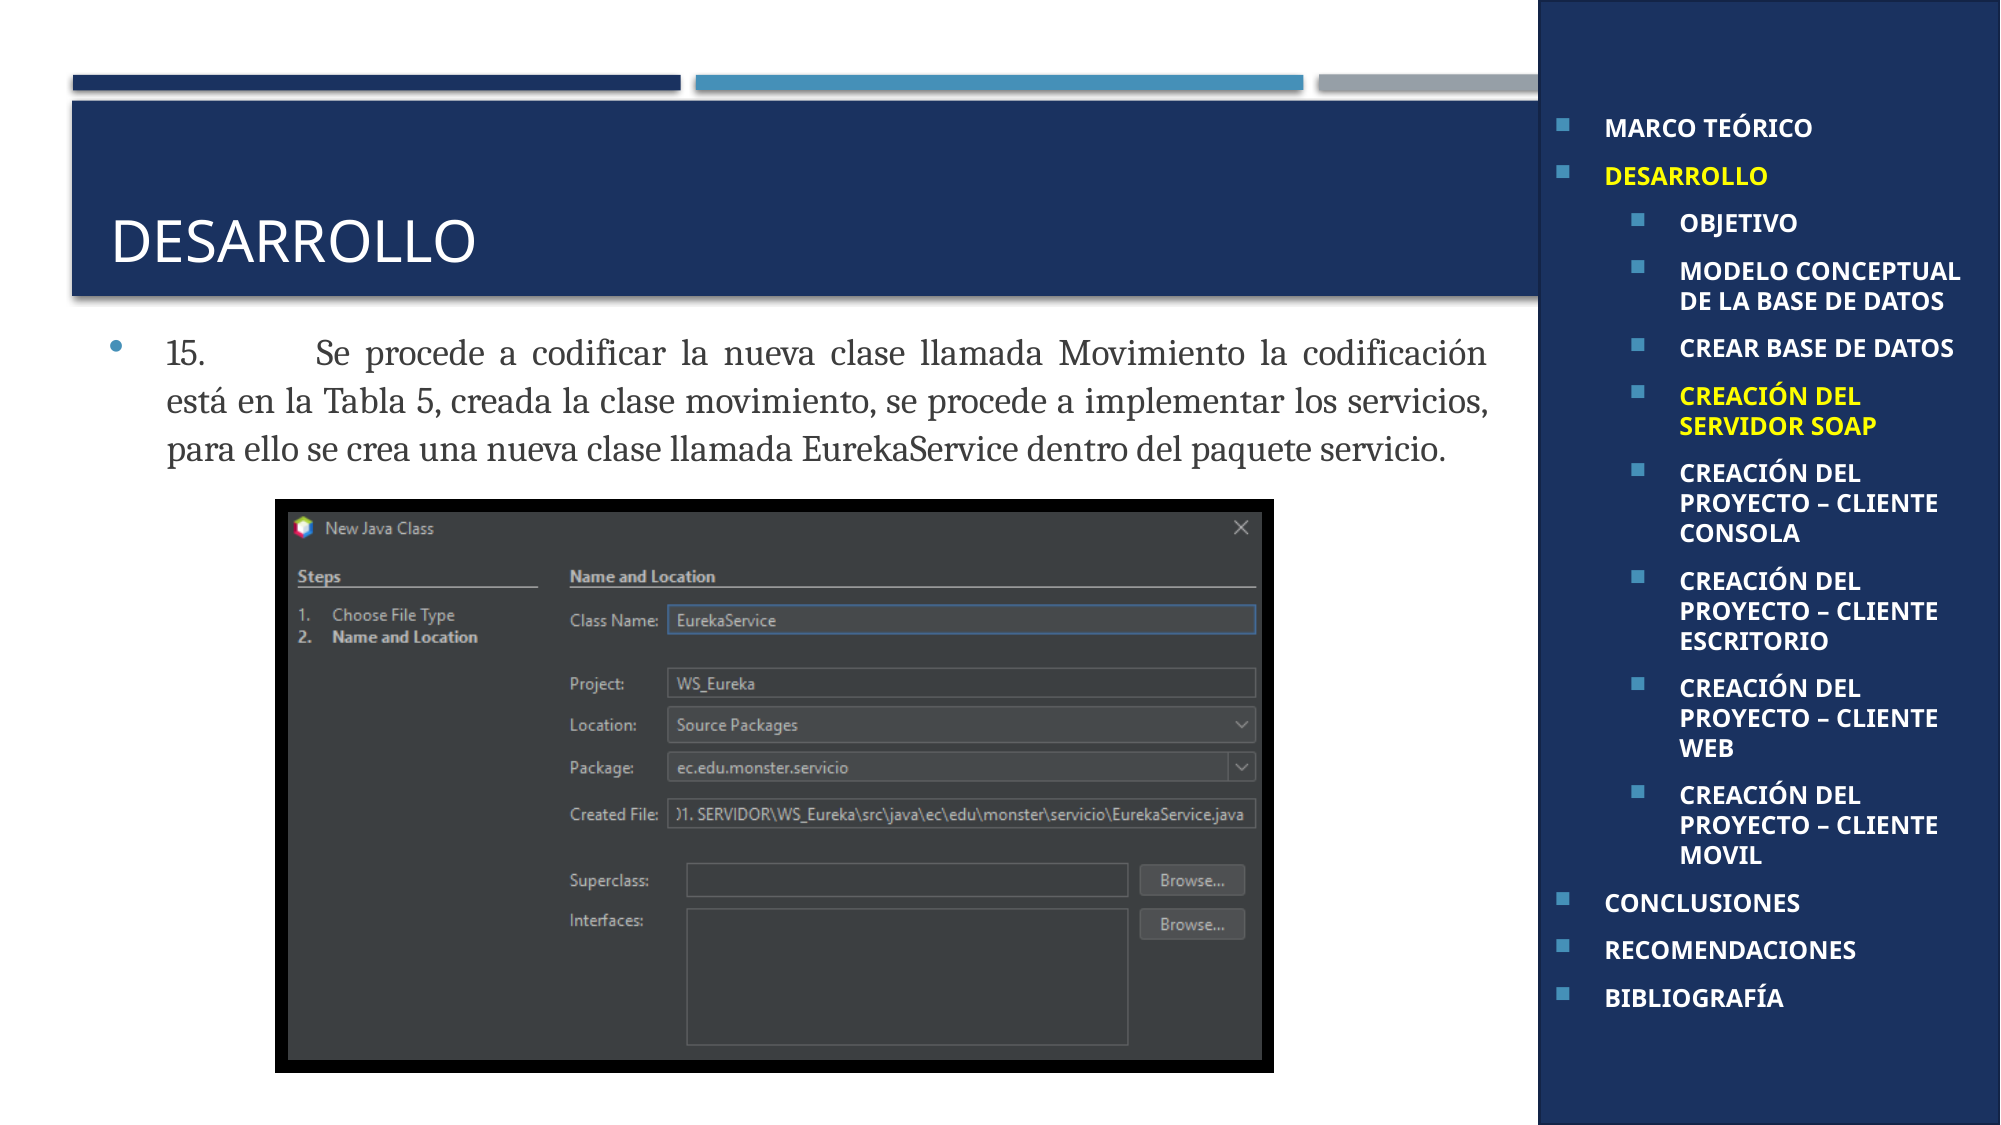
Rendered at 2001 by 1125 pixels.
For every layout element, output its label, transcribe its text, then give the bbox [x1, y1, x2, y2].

picture [287, 511, 1263, 1061]
text_box MARCO TEÓRICO DESARROLLO OBJETIVO MODELO CONCEPTUAL DE LA BASE DE DATOS CREAR BASE DE DATOS CREACIÓN DEL SERVIDOR SOAP CREACIÓN DEL PROYECTO – CLIENTE CONSOLA CREACIÓN DEL PROYECTO – CLIENTE ESCRITORIO CREACIÓN DEL PROYECTO – CLIENTE WEB CREACIÓN DEL PROYECTO – CLIENTE MOVIL CONCLUSIONES RECOMENDACIONES BIBLIOGRAFÍA [1538, 0, 2000, 1125]
title DESARROLLO [95, 115, 1538, 282]
list 15. Se procede a codificar la nueva clase llamada Movimiento la codificación está en la Tabla 5, creada la clase movimiento, se procede a implementar los servicios, para ello se crea una nueva clase llamada EurekaService dentro del paquete servicio. [95, 294, 1505, 500]
